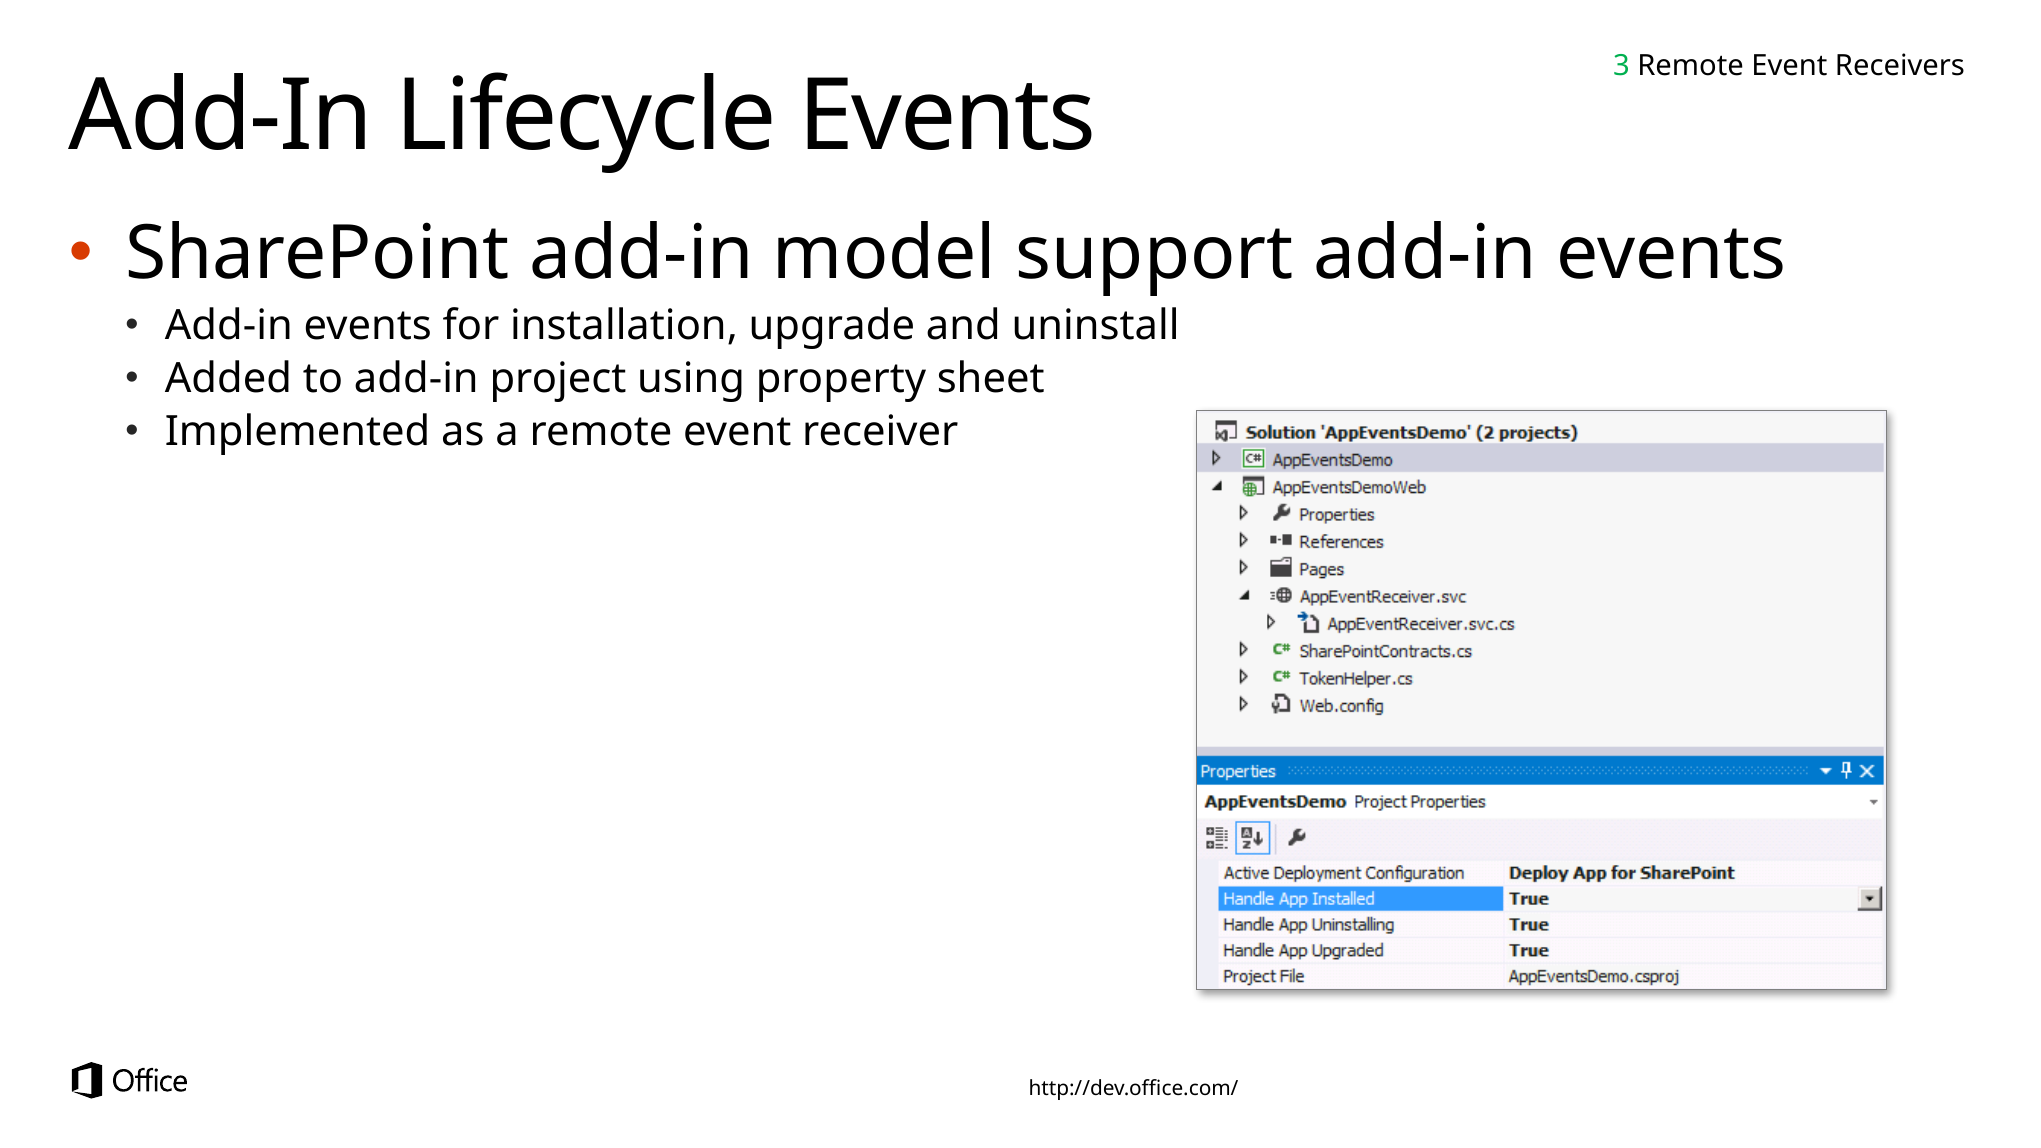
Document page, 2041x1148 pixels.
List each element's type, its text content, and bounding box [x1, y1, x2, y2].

picture [1196, 410, 1887, 990]
title Add-In Lifecycle Events [45, 48, 1996, 199]
list SharePoint add-in model support add-in events Add-in events for installation, upgrade and uninstall Added to add-in project using property sheet Implemented as a remote event receiver [45, 199, 1996, 478]
footer 3 Remote Event Receivers [1306, 48, 1996, 110]
